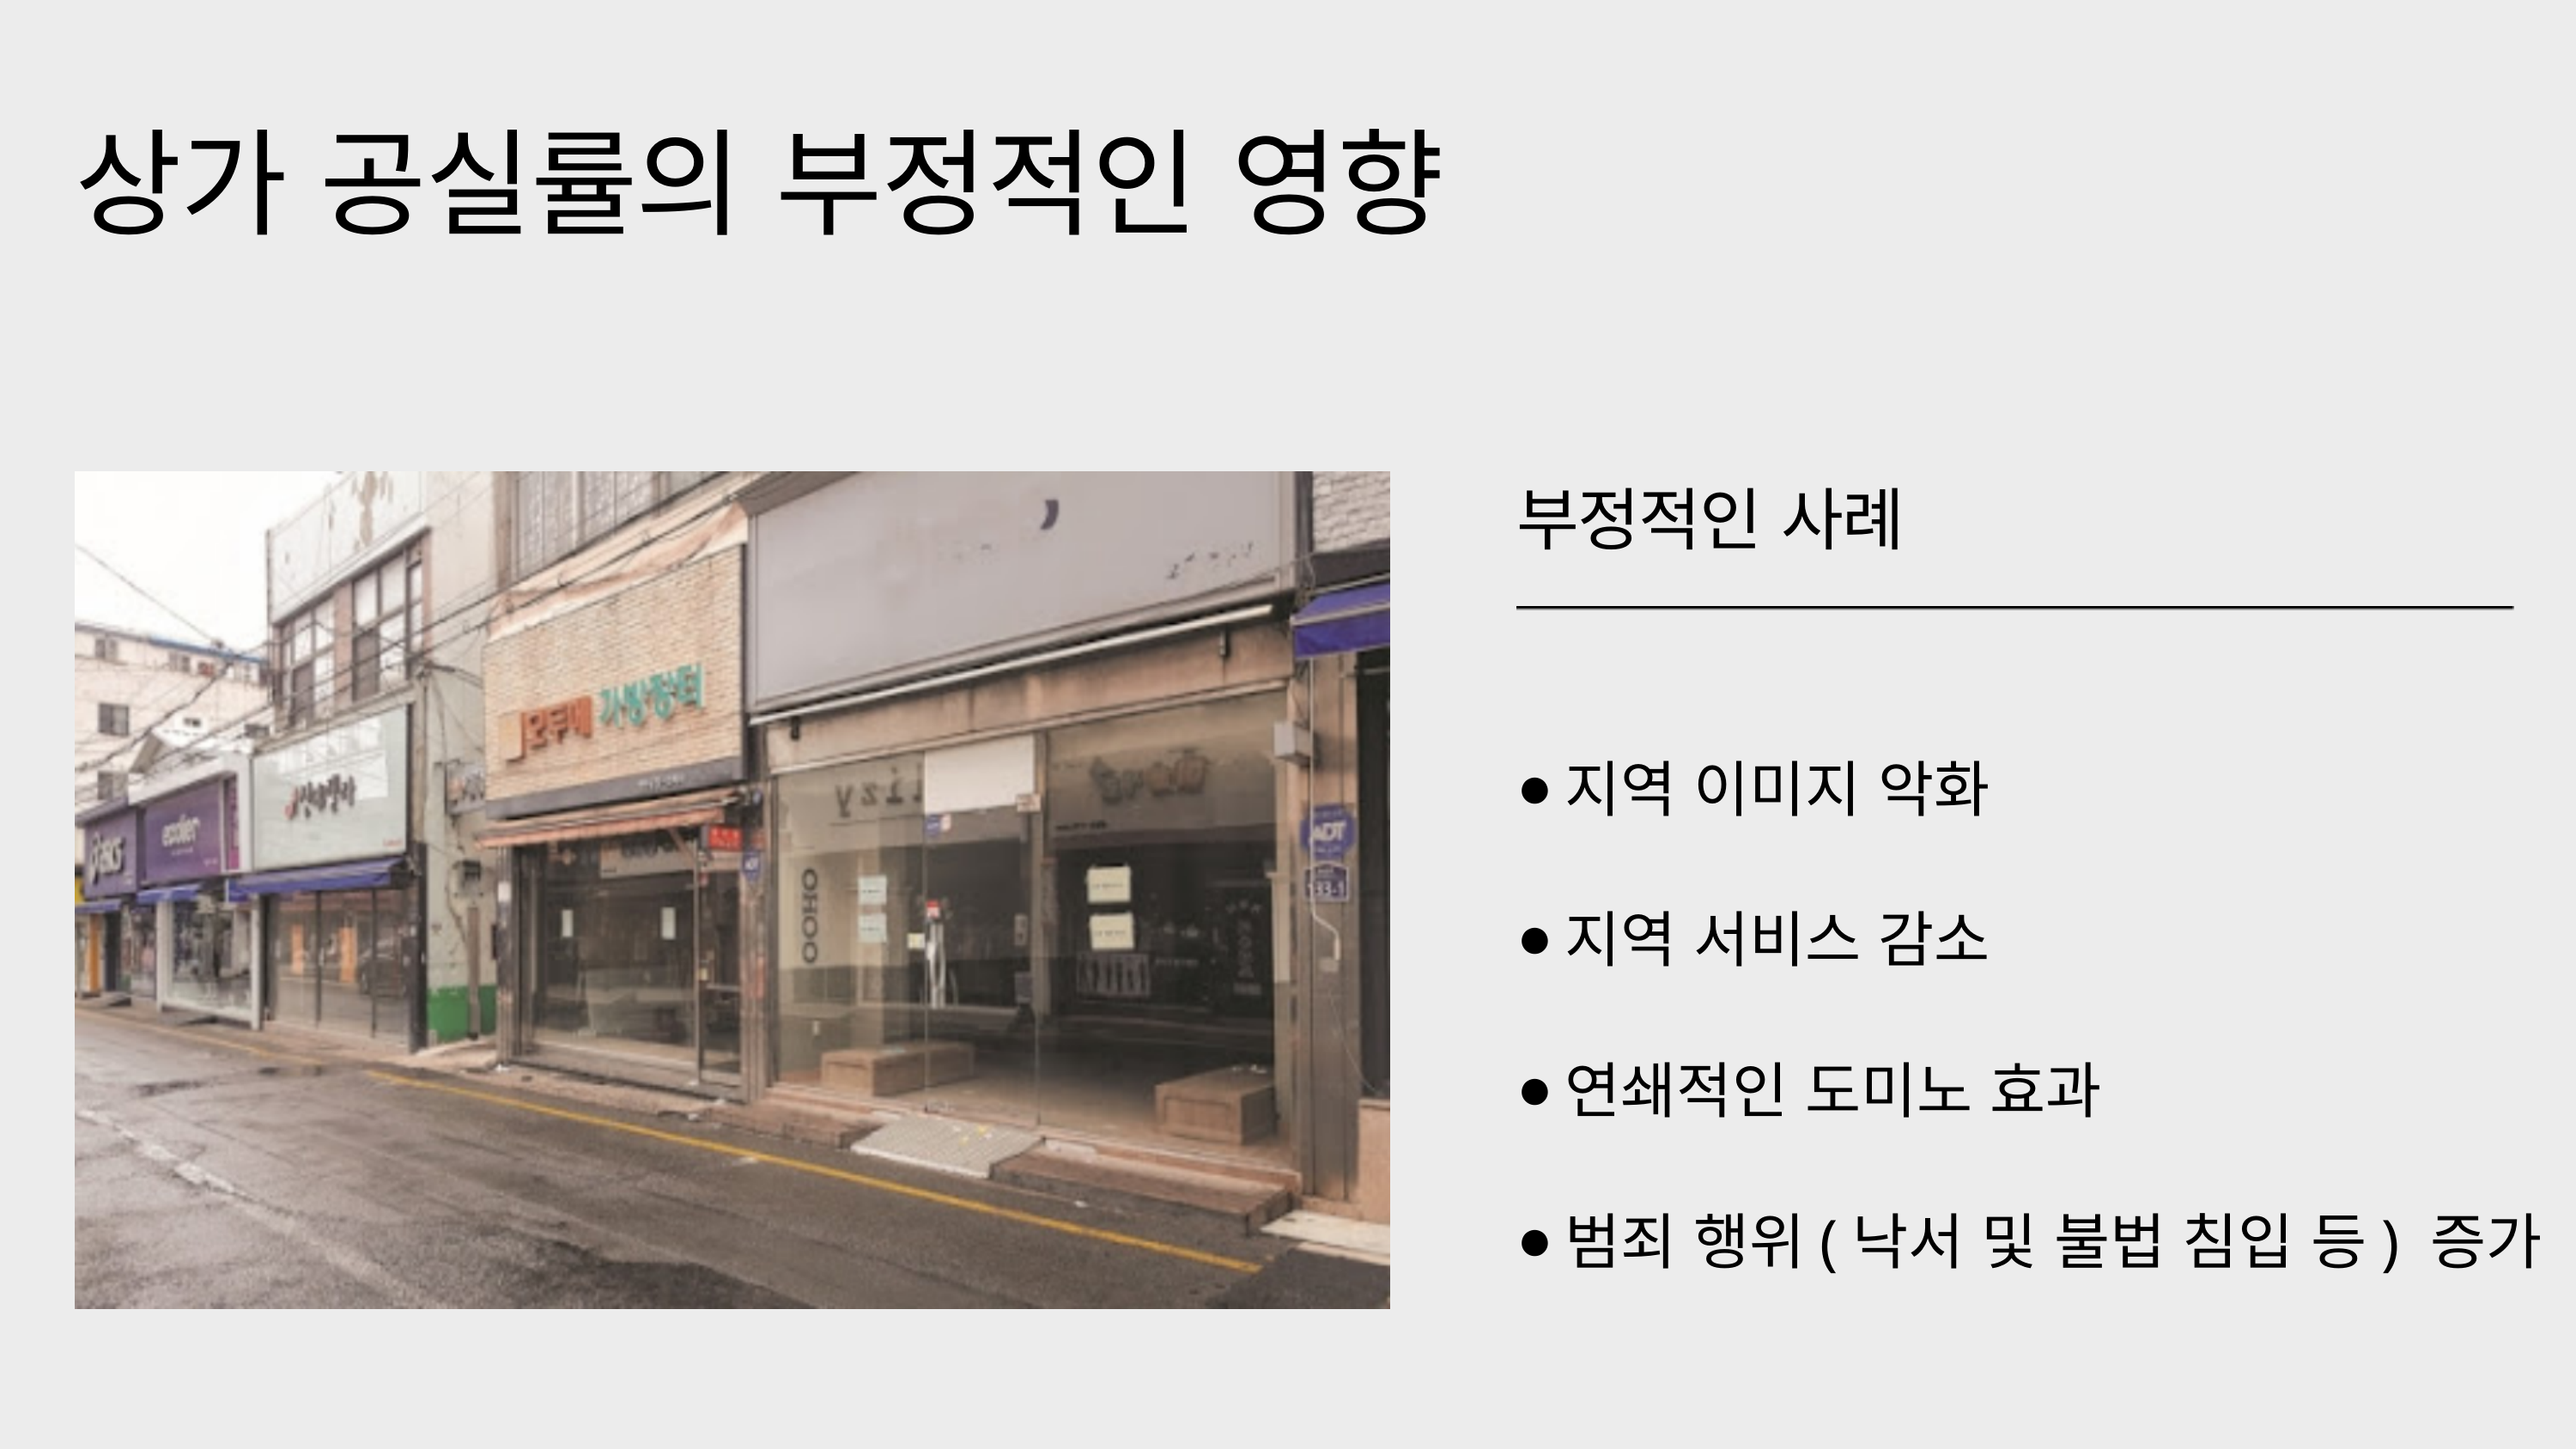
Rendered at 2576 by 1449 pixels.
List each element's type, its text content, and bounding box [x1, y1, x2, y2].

picture [1516, 605, 2514, 610]
text_box 지역 이미지 악화 지역 서비스 감소 연쇄적인 도미노 효과 범죄 행위(낙서 및 불법 침입 등) 증가 [1516, 672, 2576, 1211]
text_box 상가 공실률의 부정적인 영향 [75, 103, 1544, 267]
picture [75, 471, 1390, 1310]
text_box 부정적인 사례 [1516, 461, 2523, 558]
